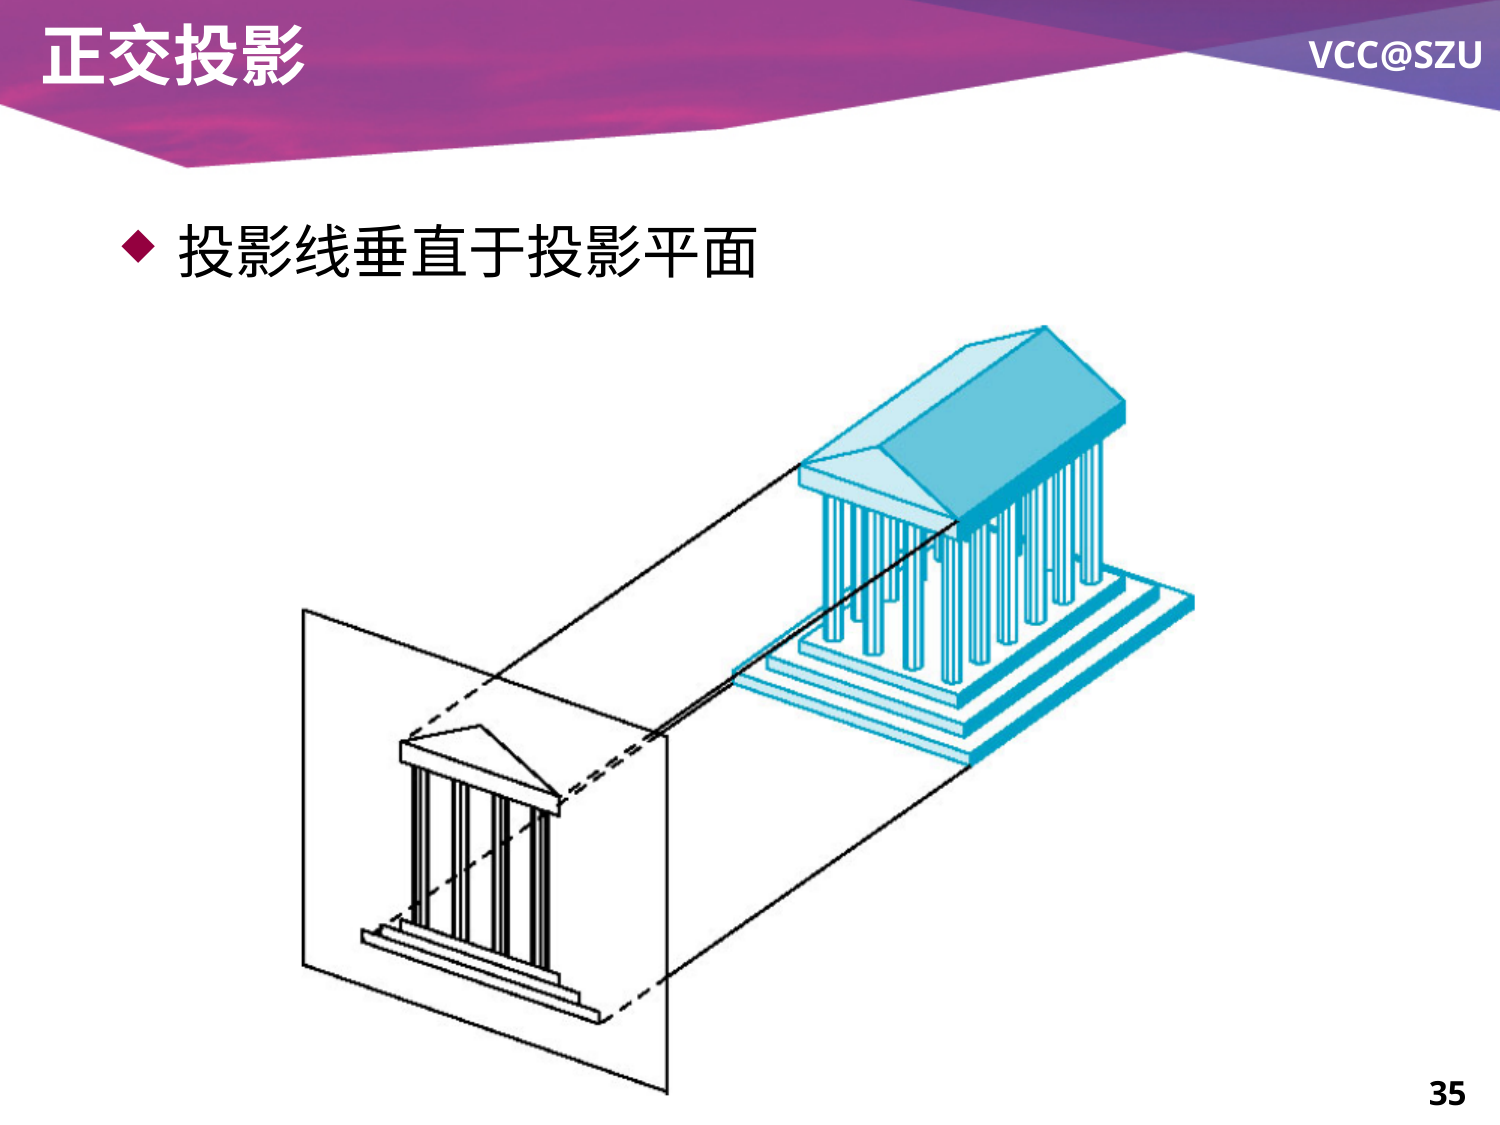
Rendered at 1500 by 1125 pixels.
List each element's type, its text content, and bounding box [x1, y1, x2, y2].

picture [0, 0, 1500, 1125]
title 正交投影 [25, 15, 1320, 104]
list 投影线垂直于投影平面 [103, 216, 1397, 930]
slide_number 35 [1384, 1065, 1500, 1125]
